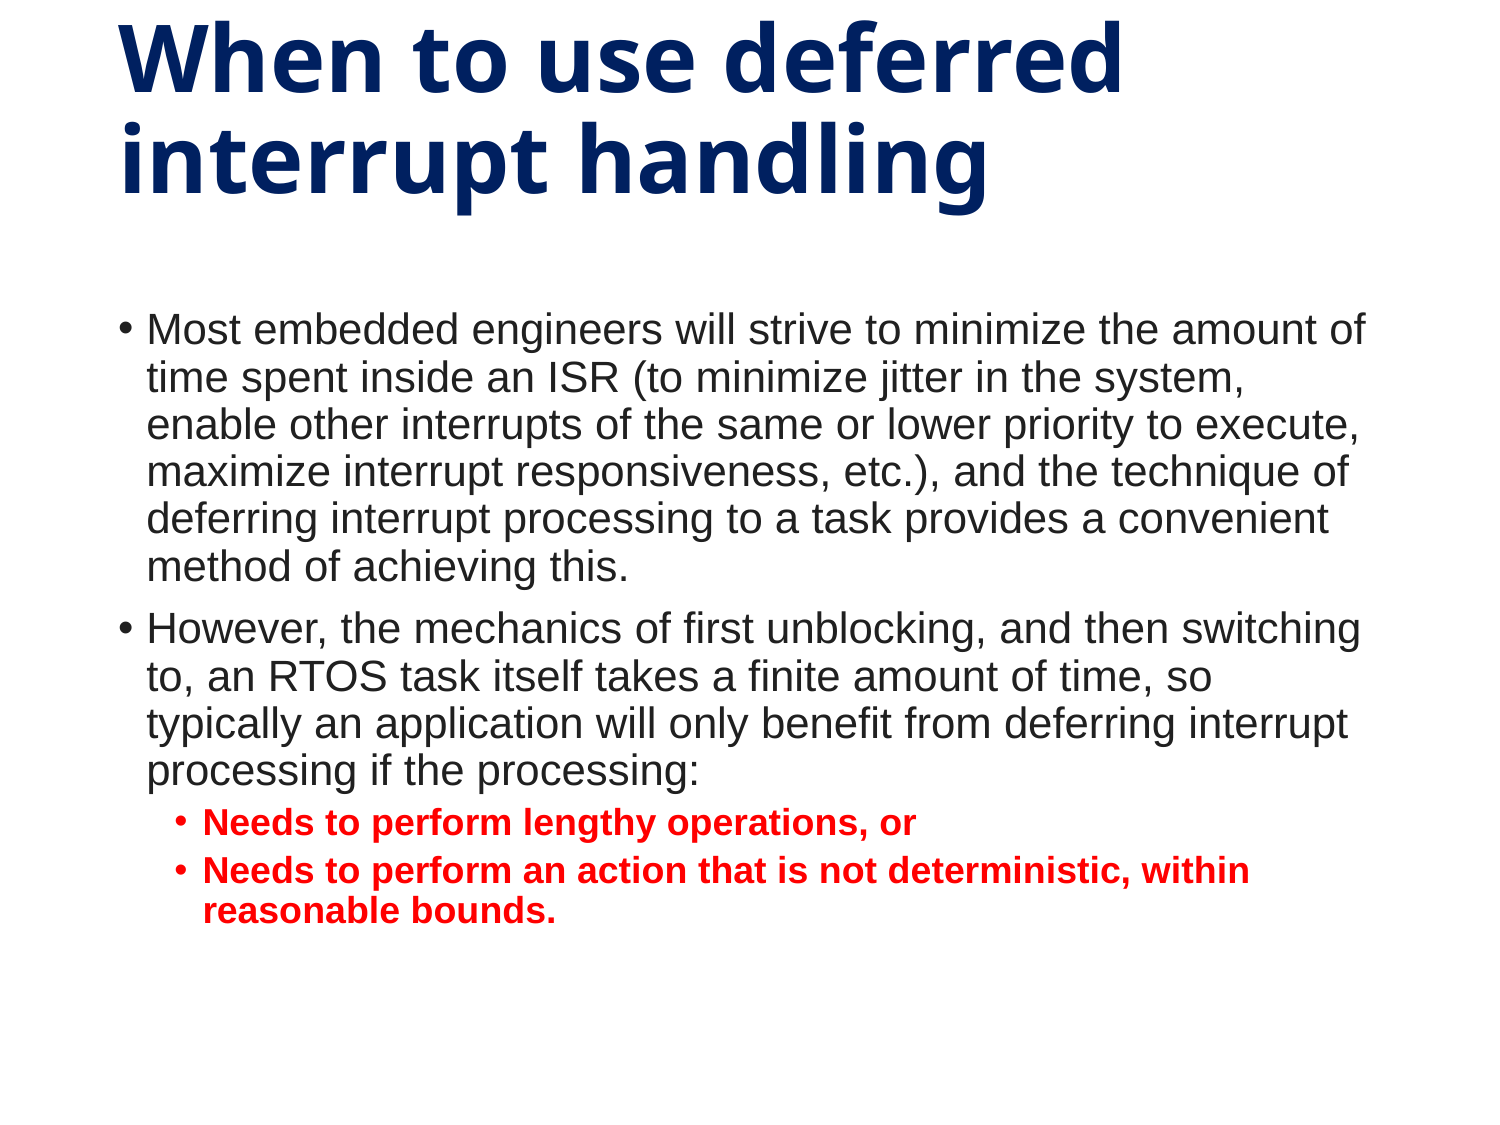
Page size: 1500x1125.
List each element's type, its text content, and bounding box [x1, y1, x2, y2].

title When to use deferred interrupt handling [103, 59, 1397, 278]
list Most embedded engineers will strive to minimize the amount of time spent inside an ISR (to minimize jitter in the system, enable other interrupts of the same or lower priority to execute, maximize interrupt responsiveness, etc.), and the technique of deferring interrupt processing to a task provides a convenient method of achieving this. However, the mechanics of first unblocking, and then switching to, an RTOS task itself takes a finite amount of time, so typically an application will only benefit from deferring interrupt processing if the processing: Needs to perform lengthy operations, or Needs to perform an action that is not deterministic, within reasonable bounds. [103, 299, 1397, 1014]
